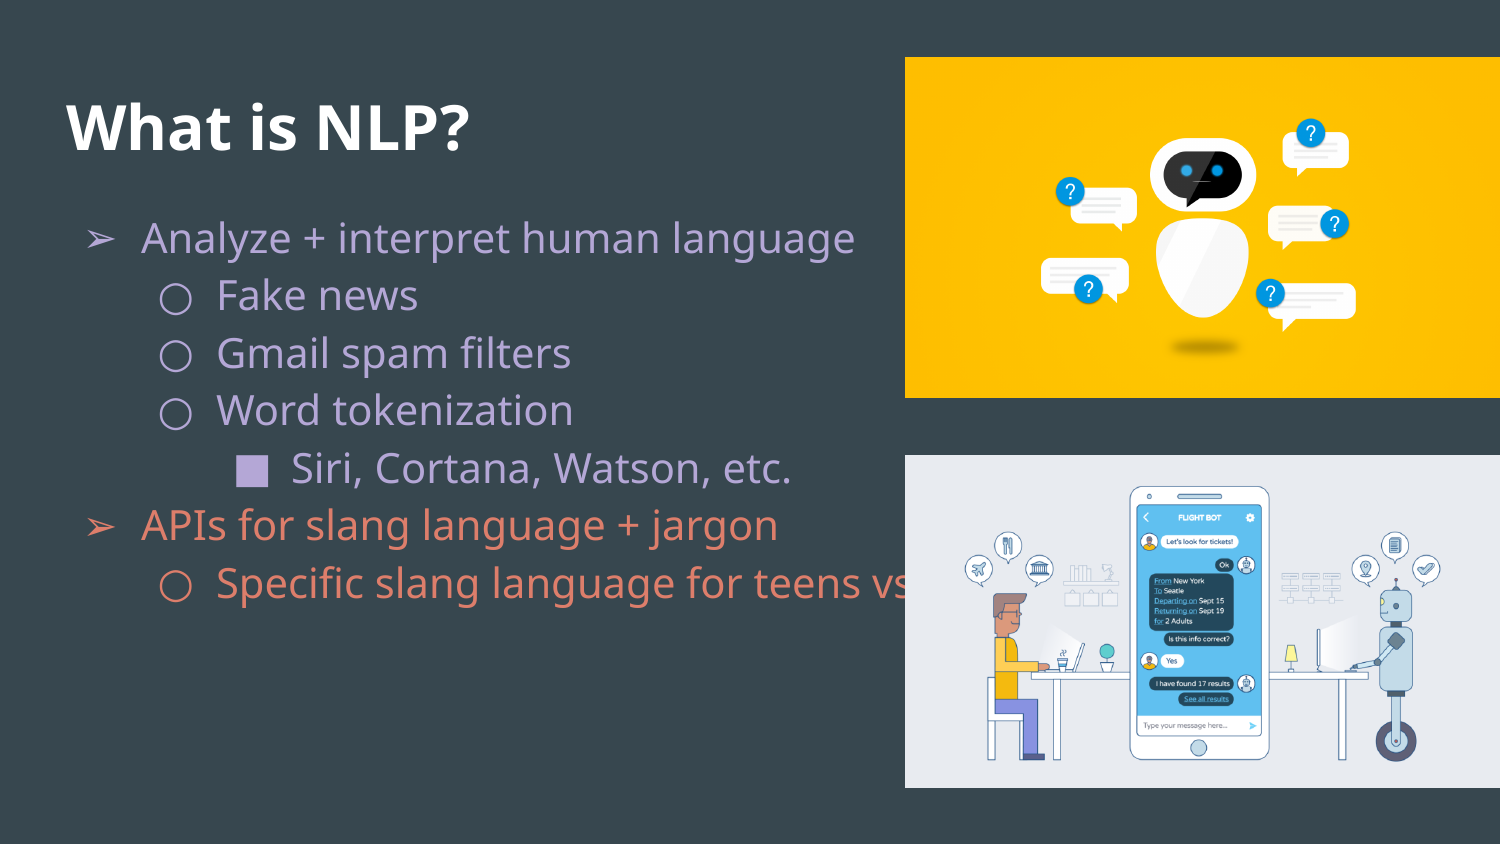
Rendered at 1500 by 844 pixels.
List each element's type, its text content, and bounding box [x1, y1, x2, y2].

list Analyze + interpret human language Fake news Gmail spam filters Word tokenization Siri, Cortana, Watson, etc. APIs for slang language + jargon Specific slang language for teens vs. adults [51, 189, 1449, 750]
picture [904, 454, 1500, 788]
title What is NLP? [51, 72, 899, 167]
picture [904, 57, 1500, 398]
